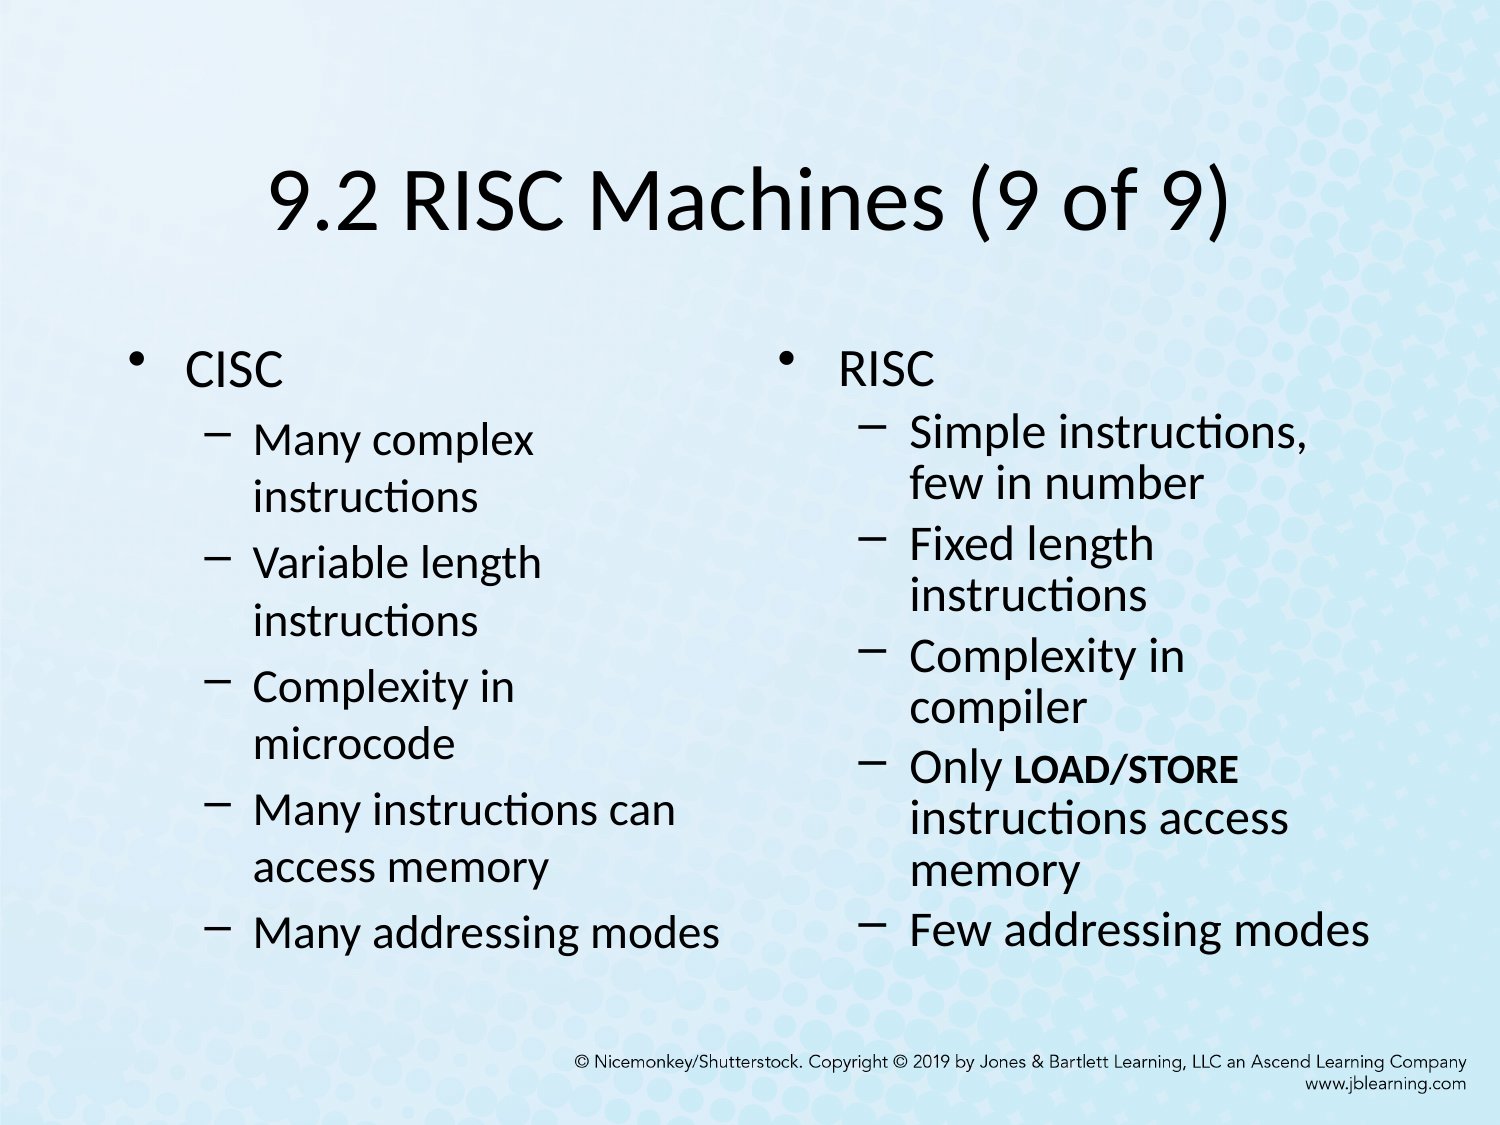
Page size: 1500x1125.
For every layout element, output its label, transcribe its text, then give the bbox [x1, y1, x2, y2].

picture [0, 0, 1500, 1125]
title 9.2 RISC Machines (9 of 9) [112, 99, 1388, 288]
list CISC Many complex instructions Variable length instructions Complexity in microcode Many instructions can access memory Many addressing modes [112, 324, 738, 1000]
list RISC Simple instructions, few in number Fixed length instructions Complexity in compiler Only LOAD/STORE instructions access memory Few addressing modes [762, 324, 1388, 1000]
